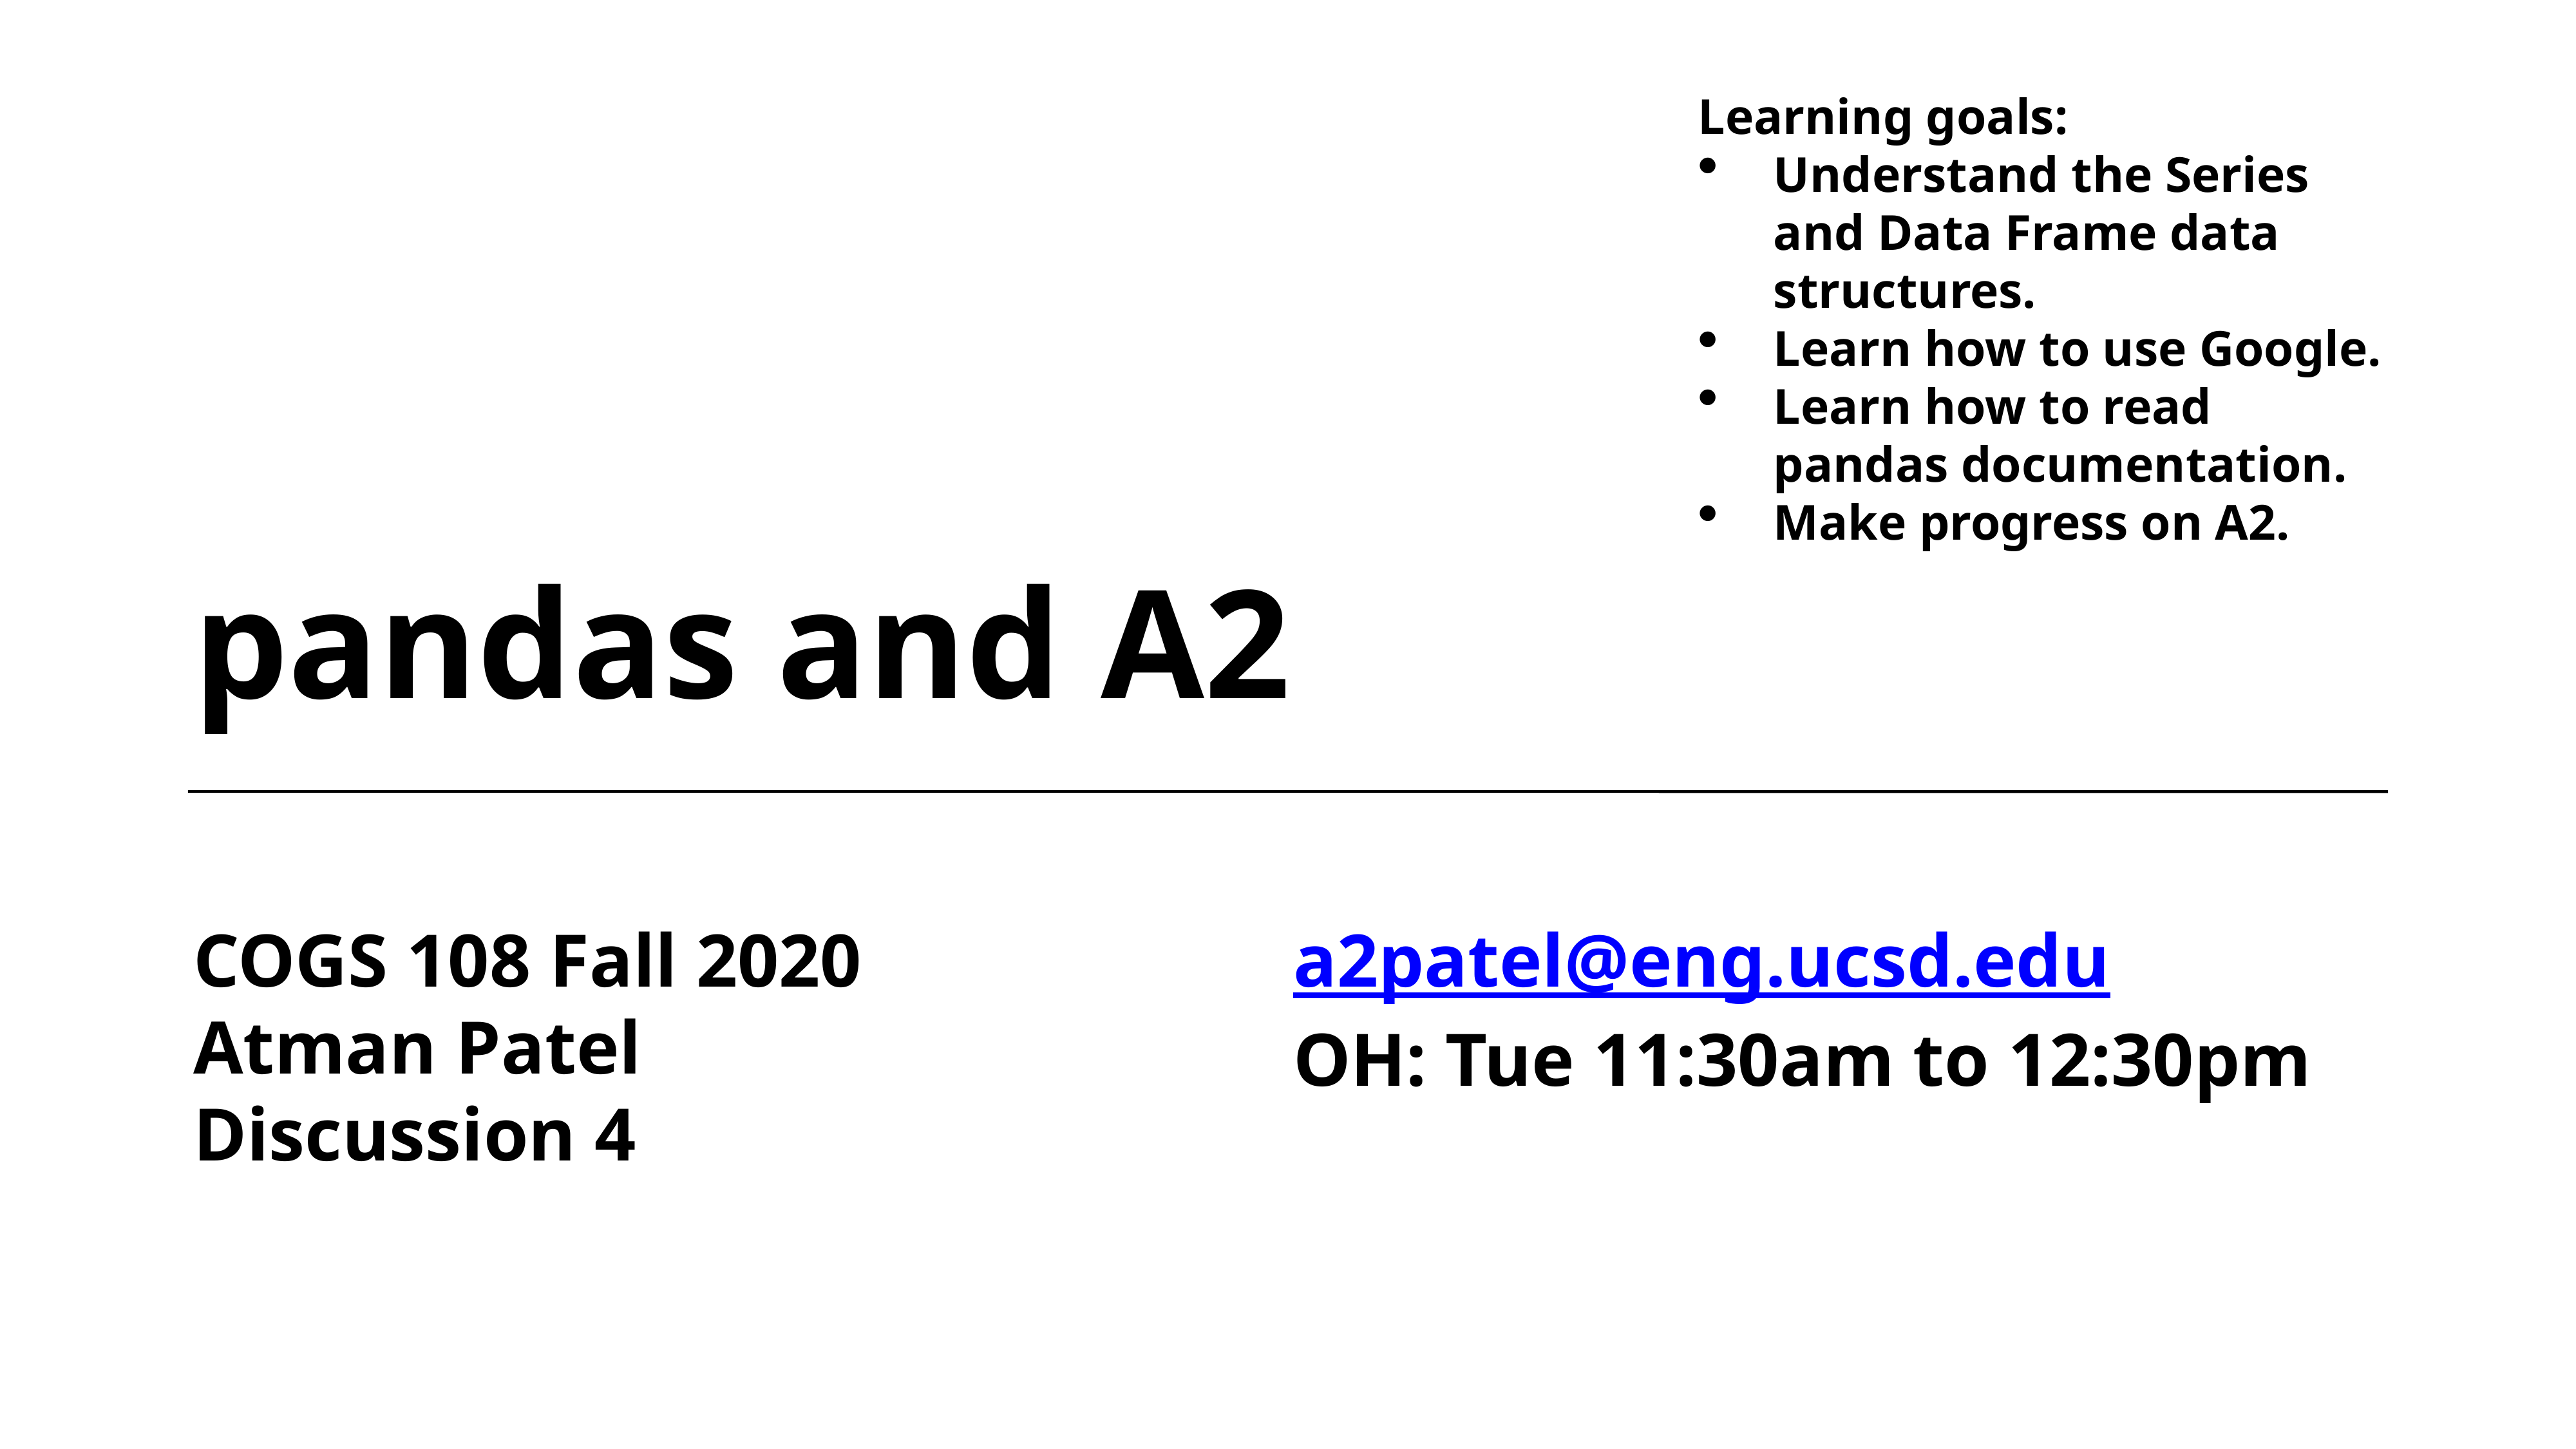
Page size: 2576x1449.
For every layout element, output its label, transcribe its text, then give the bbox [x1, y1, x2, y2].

subtitle COGS 108 Fall 2020 Atman Patel Discussion 4 [187, 909, 1289, 1318]
text_box Learning goals: Understand the Series and Data Frame data structures. Learn how to use Google. Learn how to read pandas documentation. Make progress on A2. [1692, 80, 2389, 724]
title pandas and A2 [187, 242, 1659, 735]
text_box a2patel@eng.ucsd.edu OH: Tue 11:30am to 12:30pm [1287, 909, 2436, 1318]
